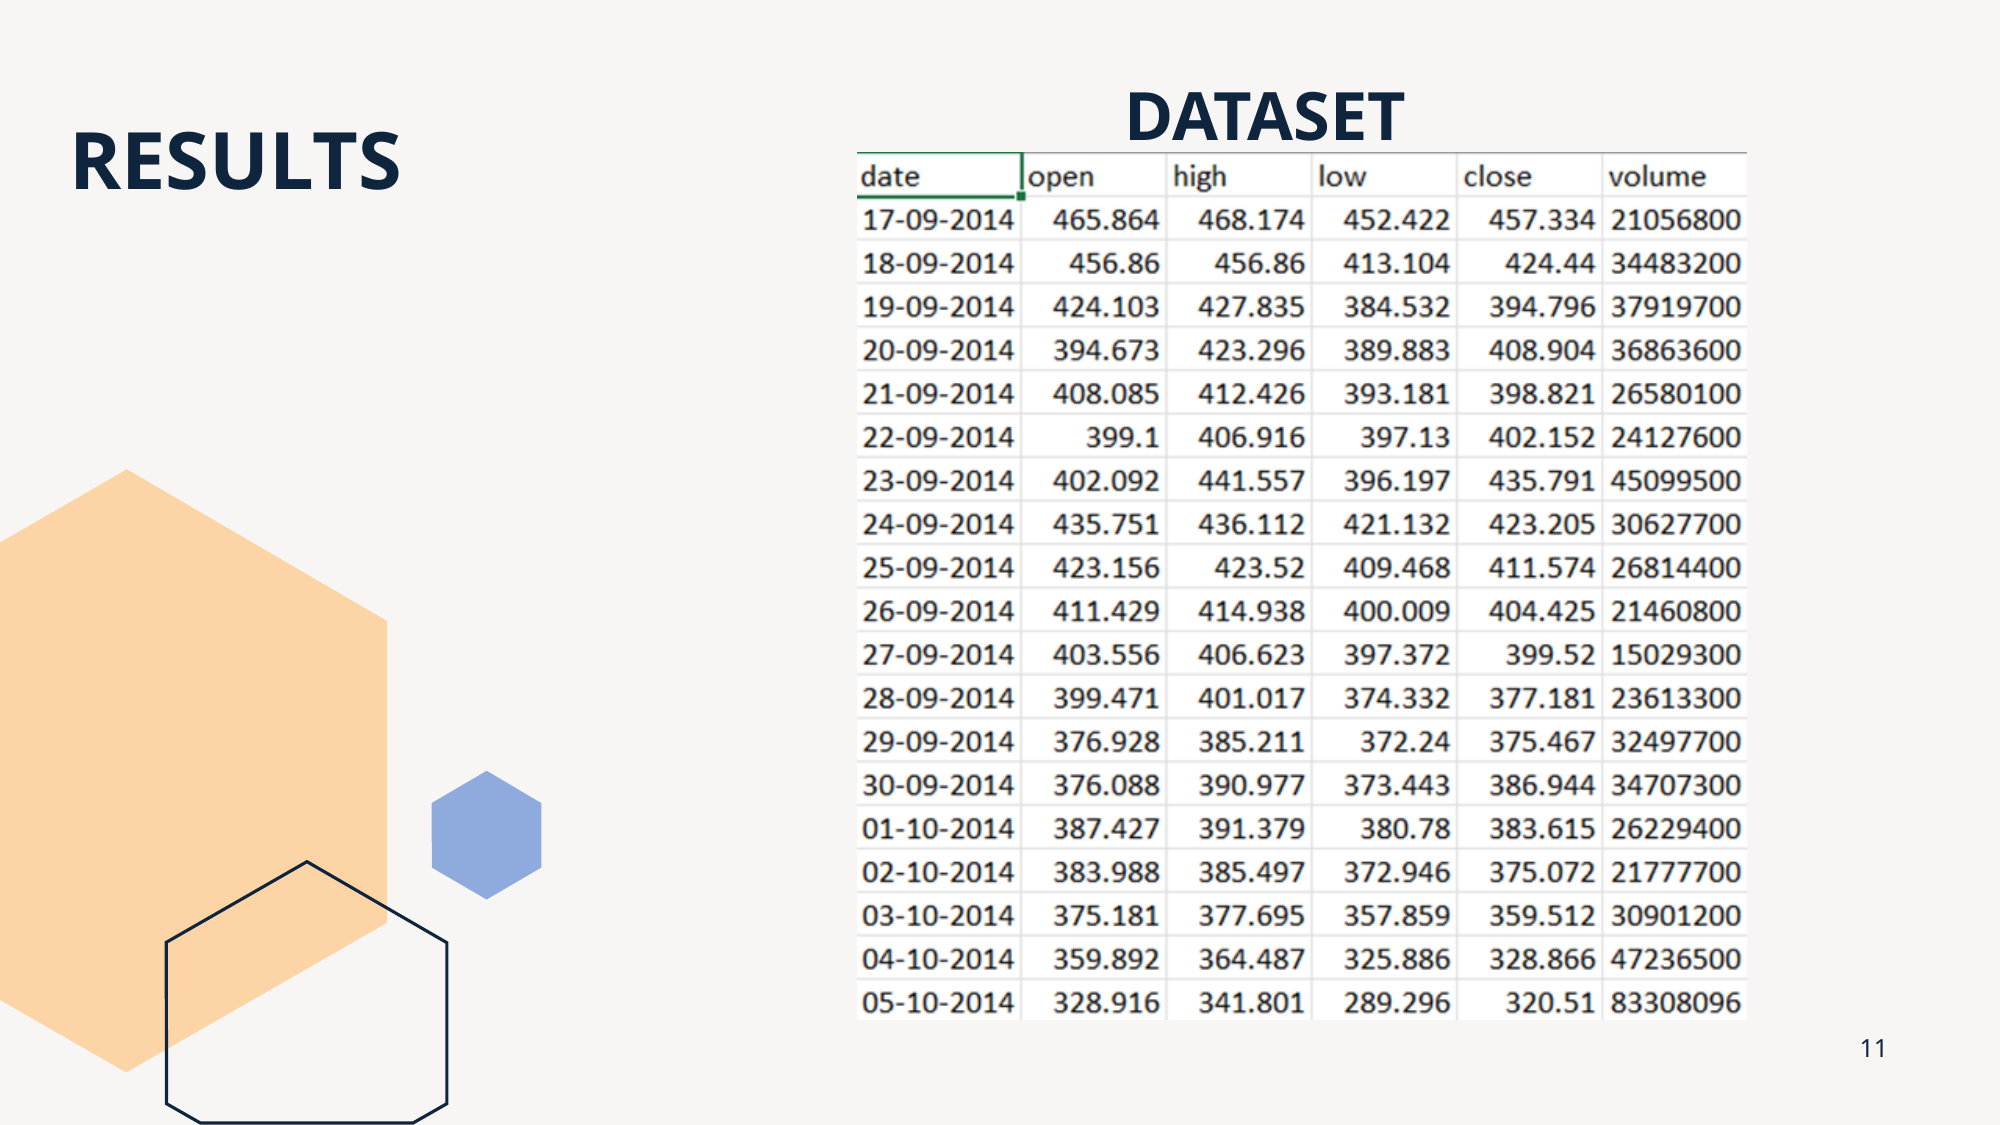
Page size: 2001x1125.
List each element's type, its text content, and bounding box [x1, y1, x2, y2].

title RESULTS [54, 114, 954, 488]
slide_number 11 [1836, 1020, 1912, 1080]
text_box DATASET [1109, 75, 1494, 152]
picture [857, 152, 1747, 1020]
